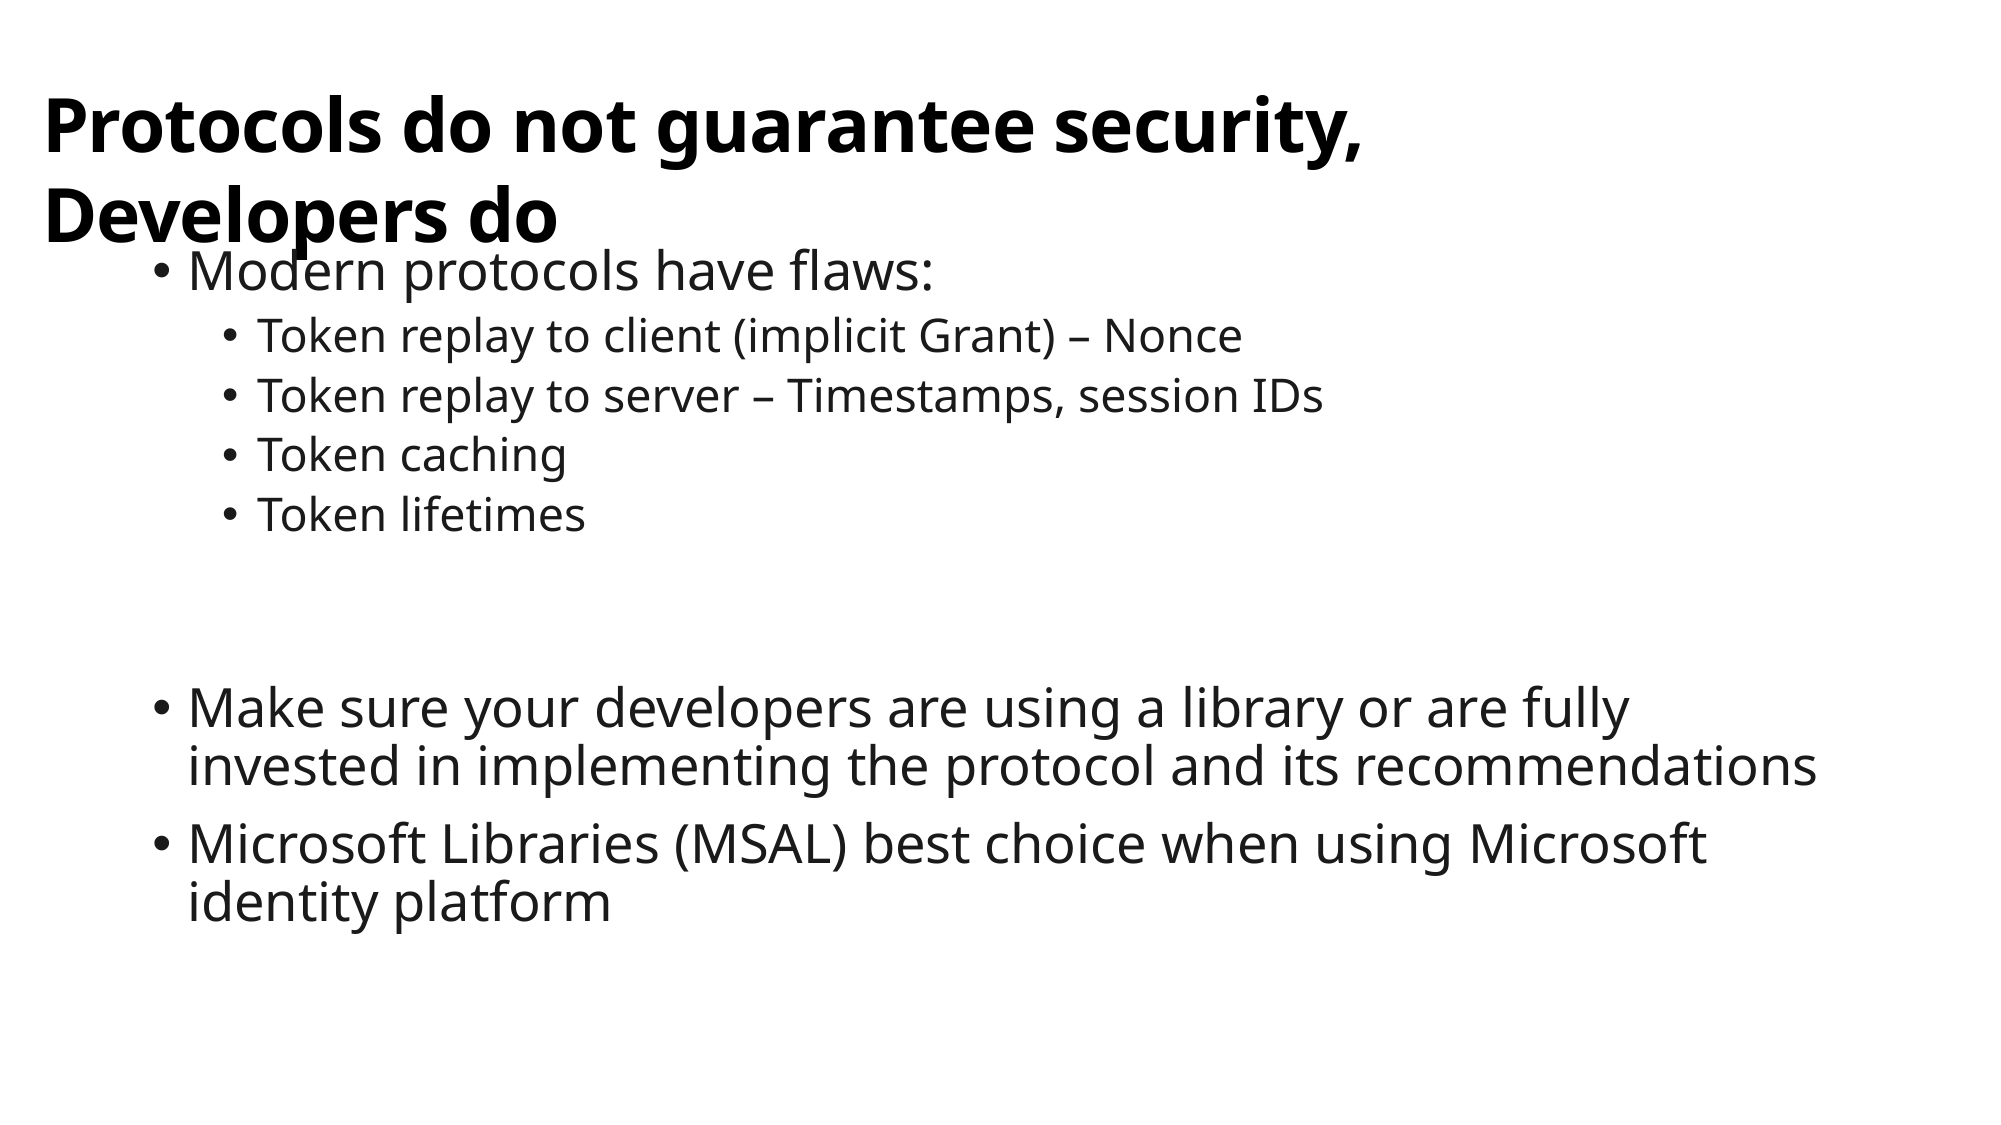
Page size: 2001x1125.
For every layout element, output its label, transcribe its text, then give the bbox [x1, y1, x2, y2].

text_box Modern protocols have flaws: Token replay to client (implicit Grant) – Nonce Token replay to server – Timestamps, session IDs Token caching Token lifetimes Make sure your developers are using a library or are fully invested in implementing the protocol and its recommendations Microsoft Libraries (MSAL) best choice when using Microsoft identity platform [137, 236, 1863, 951]
title Protocols do not guarantee security, Developers do [42, 77, 1768, 218]
